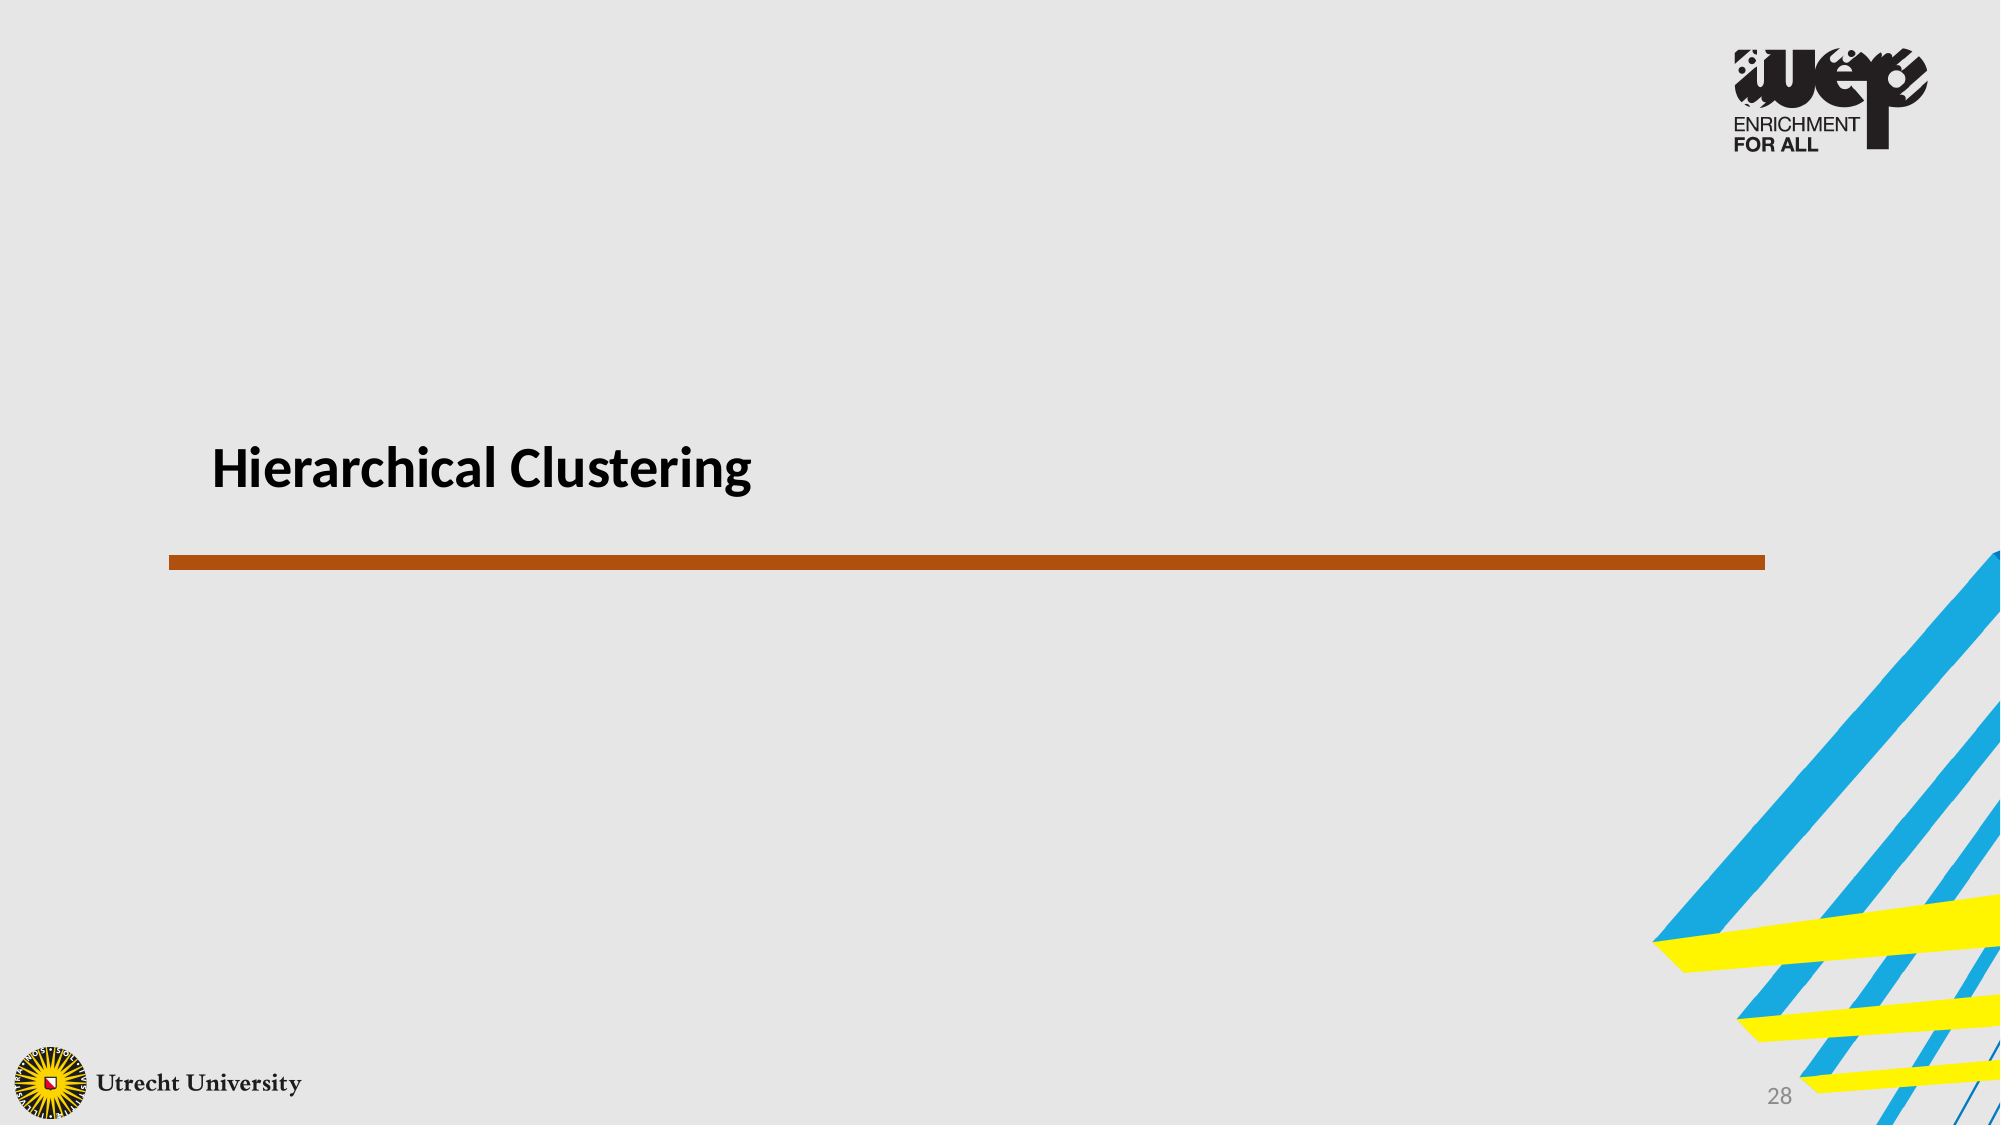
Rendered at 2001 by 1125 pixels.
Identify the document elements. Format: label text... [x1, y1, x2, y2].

slide_number 28 [1357, 1065, 1808, 1125]
text_box Hierarchical Clustering [197, 429, 1555, 530]
picture [0, 0, 2001, 1125]
